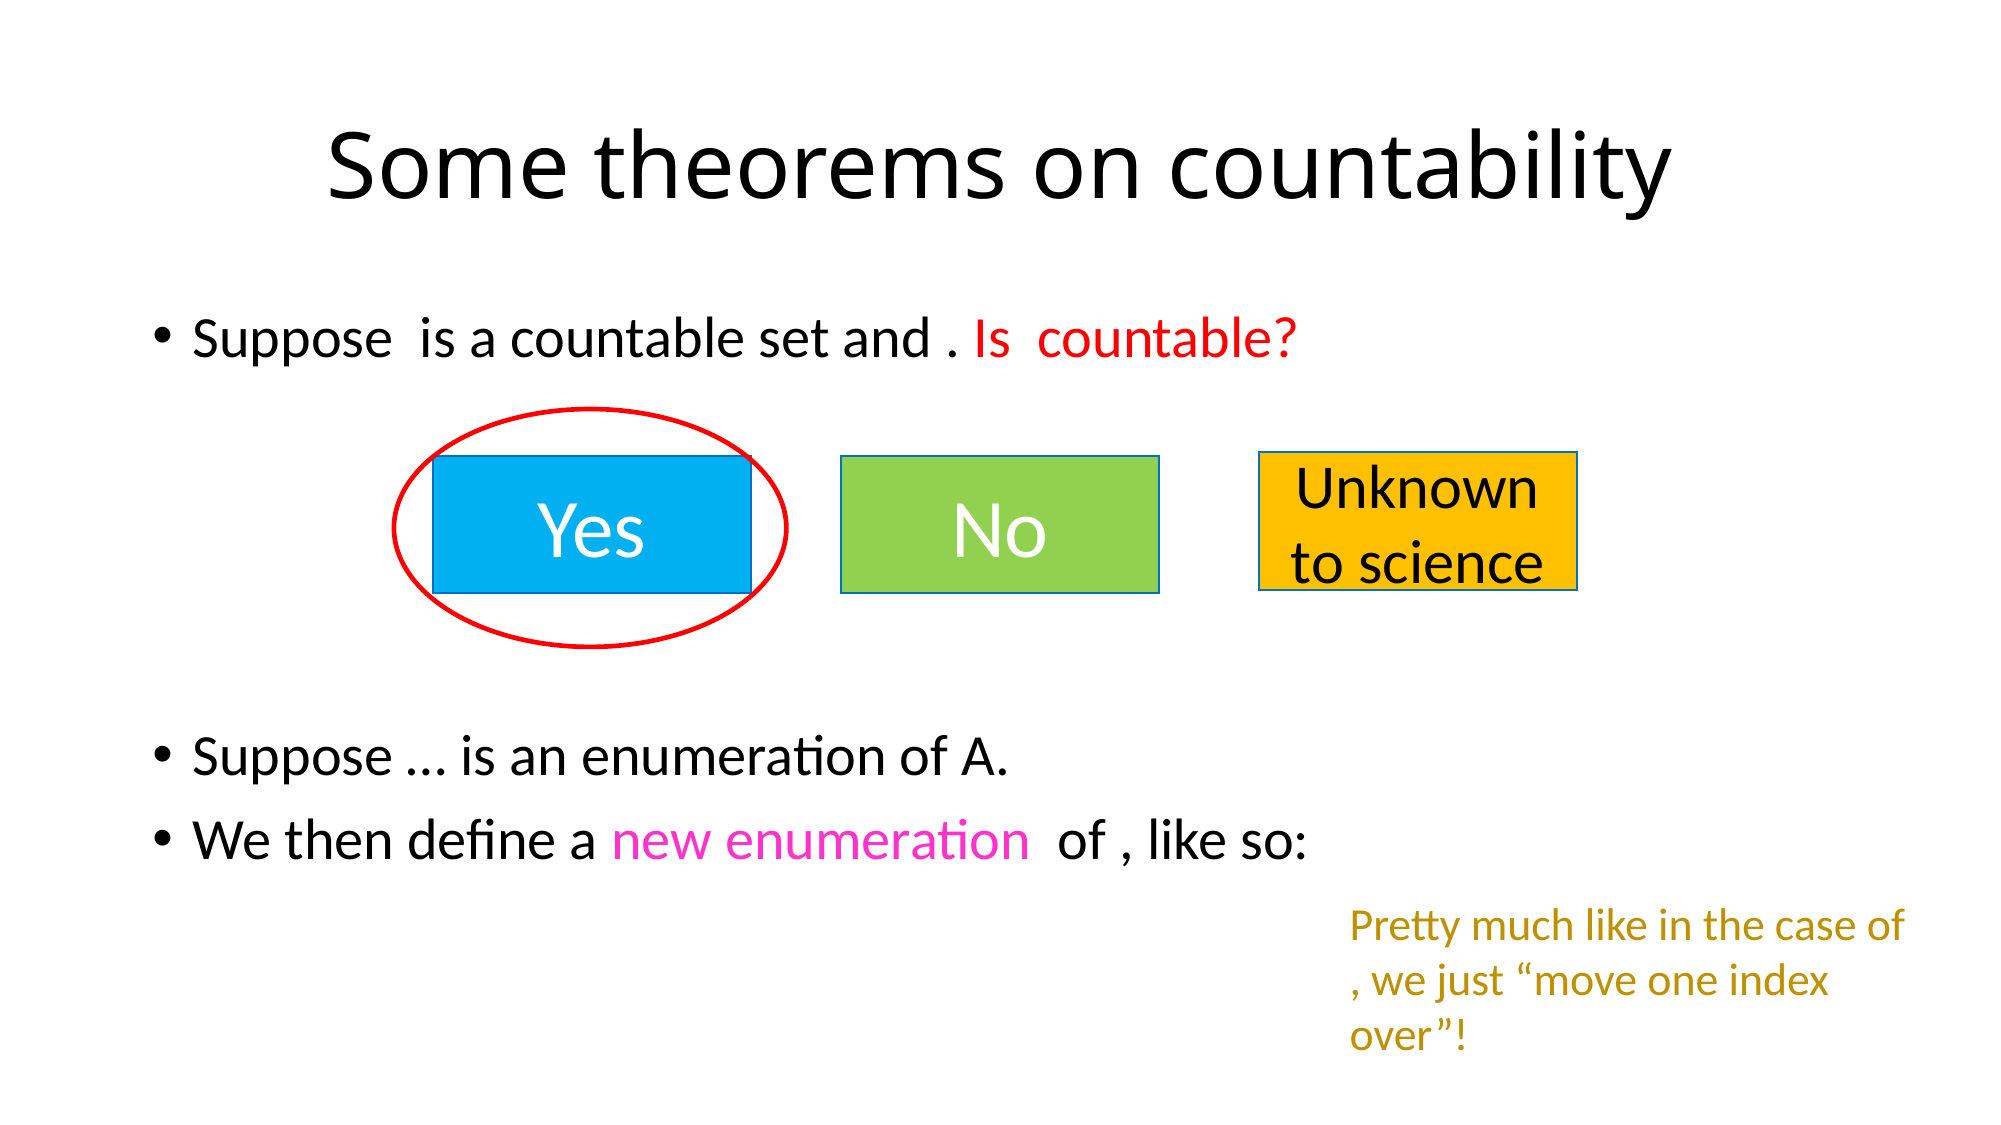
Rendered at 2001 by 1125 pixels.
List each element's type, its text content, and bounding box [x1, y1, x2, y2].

text_box Unknown to science [1258, 451, 1578, 591]
title Some theorems on countability [137, 59, 1863, 278]
text_box No [840, 455, 1160, 594]
text_box [392, 407, 788, 648]
